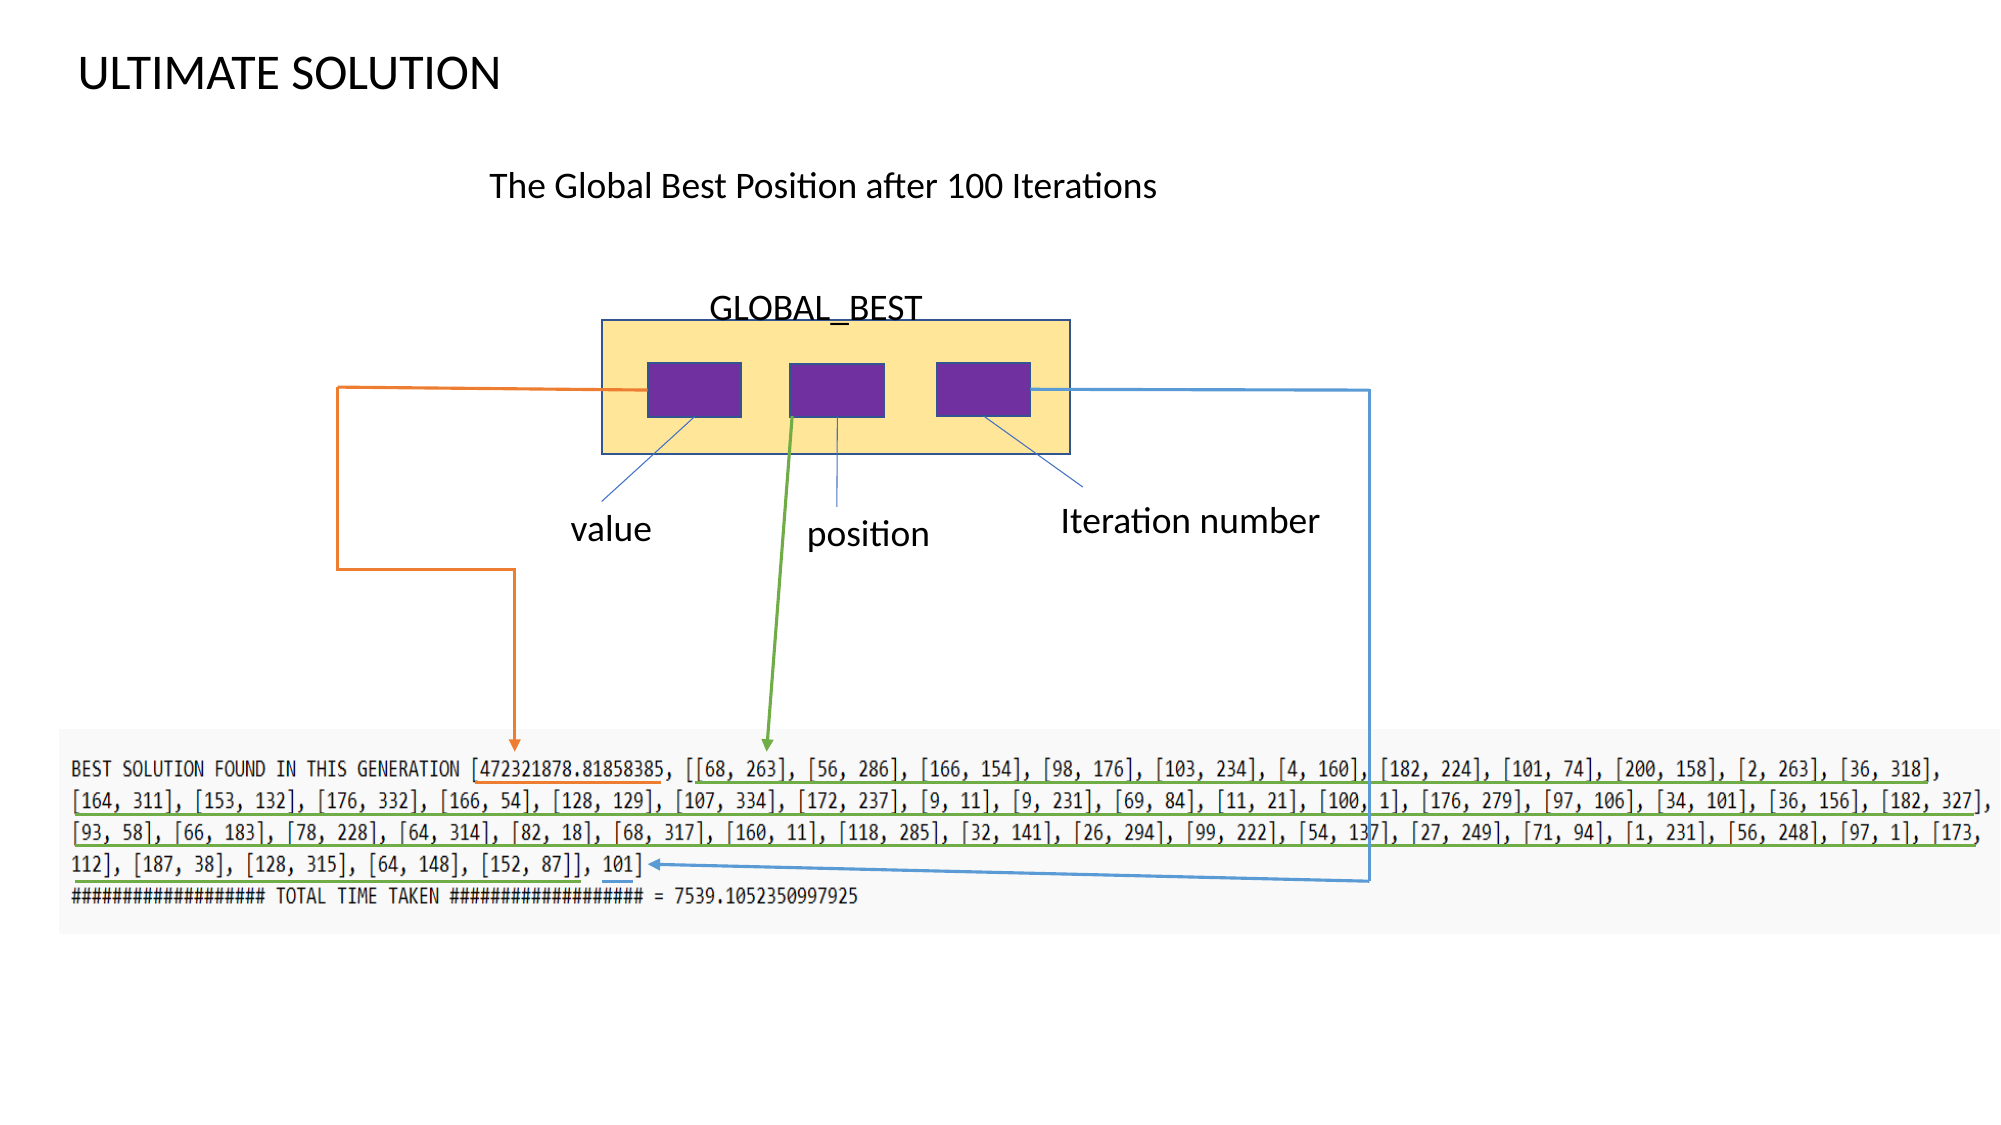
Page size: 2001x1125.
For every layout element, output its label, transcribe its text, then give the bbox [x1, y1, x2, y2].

text_box [647, 362, 742, 418]
picture [59, 729, 2000, 934]
text_box [601, 319, 1071, 455]
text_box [647, 864, 1370, 882]
text_box The Global Best Position after 100 Iterations [474, 153, 1453, 214]
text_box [983, 415, 1083, 488]
text_box value [609, 496, 766, 557]
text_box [766, 415, 793, 752]
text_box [337, 387, 648, 391]
text_box Iteration number [1045, 488, 1368, 549]
text_box [936, 362, 1031, 417]
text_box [601, 416, 695, 502]
text_box position [793, 501, 1003, 562]
text_box GLOBAL_BEST [694, 275, 945, 335]
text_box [243, 480, 609, 658]
text_box [789, 363, 885, 418]
text_box ULTIMATE SOLUTION [63, 32, 1204, 108]
